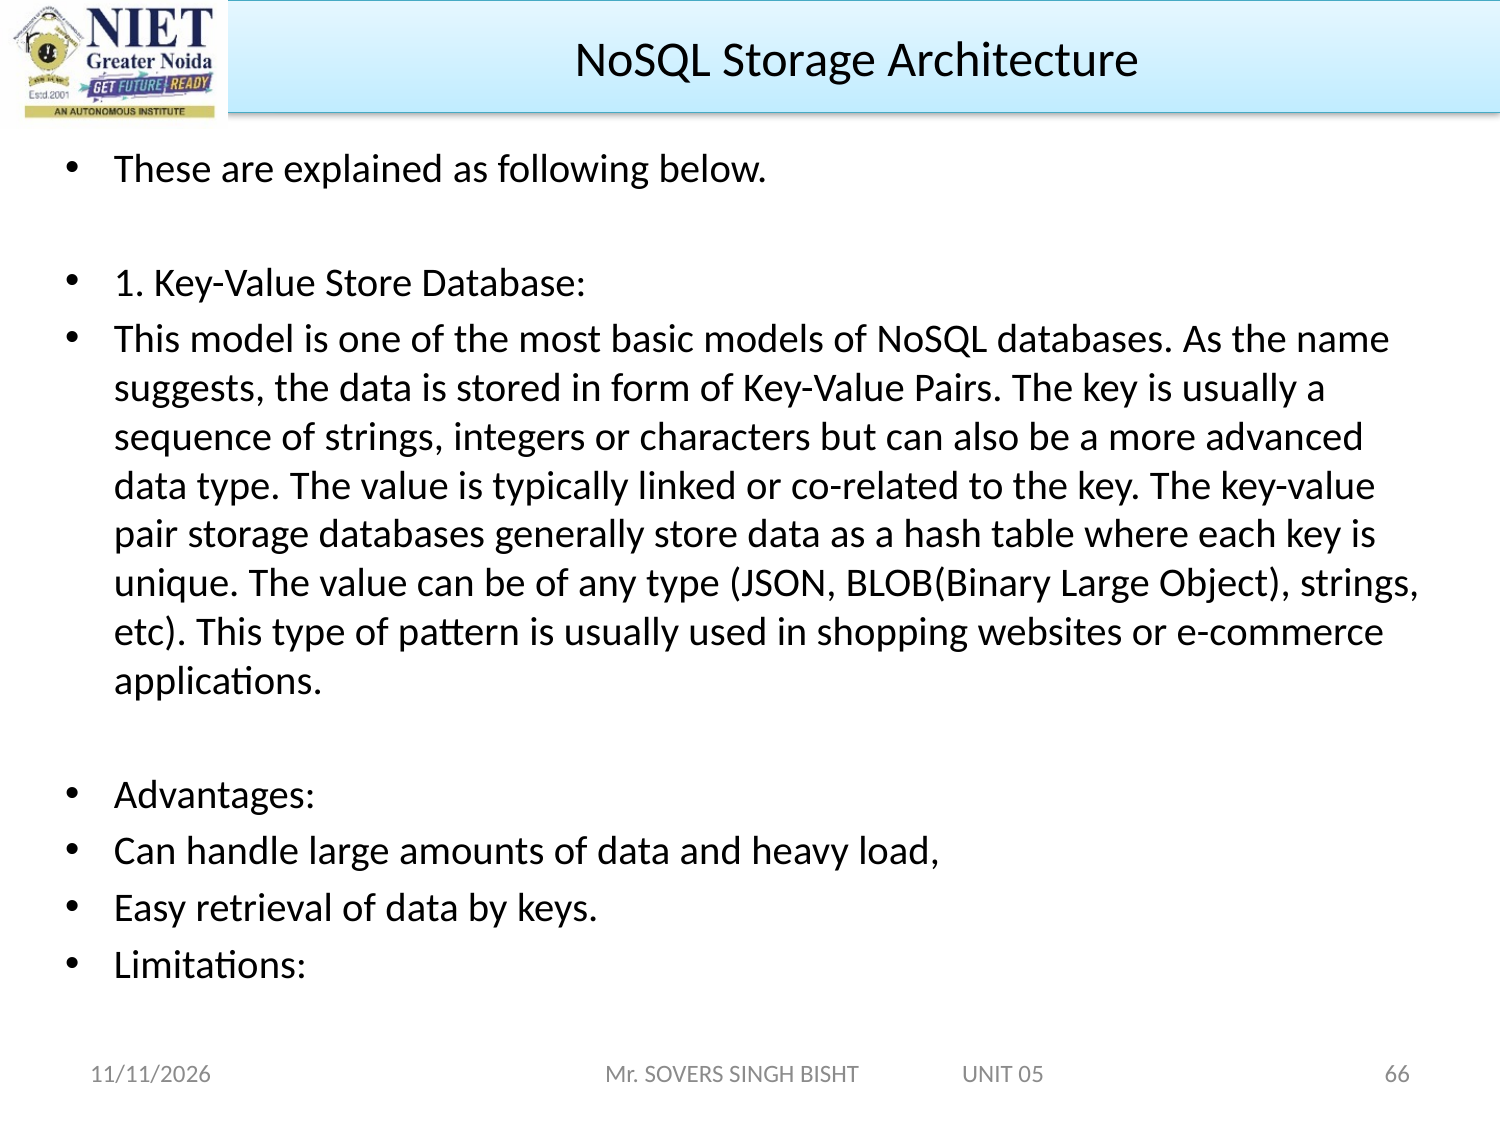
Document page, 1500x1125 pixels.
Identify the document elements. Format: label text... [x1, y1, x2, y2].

picture [0, 0, 238, 135]
slide_number 66 [1074, 1042, 1425, 1103]
list These are explained as following below. 1. Key-Value Store Database: This model is one of the most basic models of NoSQL databases. As the name suggests, the data is stored in form of Key-Value Pairs. The key is usually a sequence of strings, integers or characters but can also be a more advanced data type. The value is typically linked or co-related to the key. The key-value pair storage databases generally store data as a hash table where each key is unique. The value can be of any type (JSON, BLOB(Binary Large Object), strings, etc). This type of pattern is usually used in shopping websites or e-commerce applications. Advantages: Can handle large amounts of data and heavy load, Easy retrieval of data by keys. Limitations: [50, 134, 1463, 1005]
footer Mr. SOVERS SINGH BISHT UNIT 05 [412, 1042, 1074, 1103]
text_box NoSQL Storage Architecture [238, 0, 1500, 113]
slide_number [75, 1042, 412, 1103]
